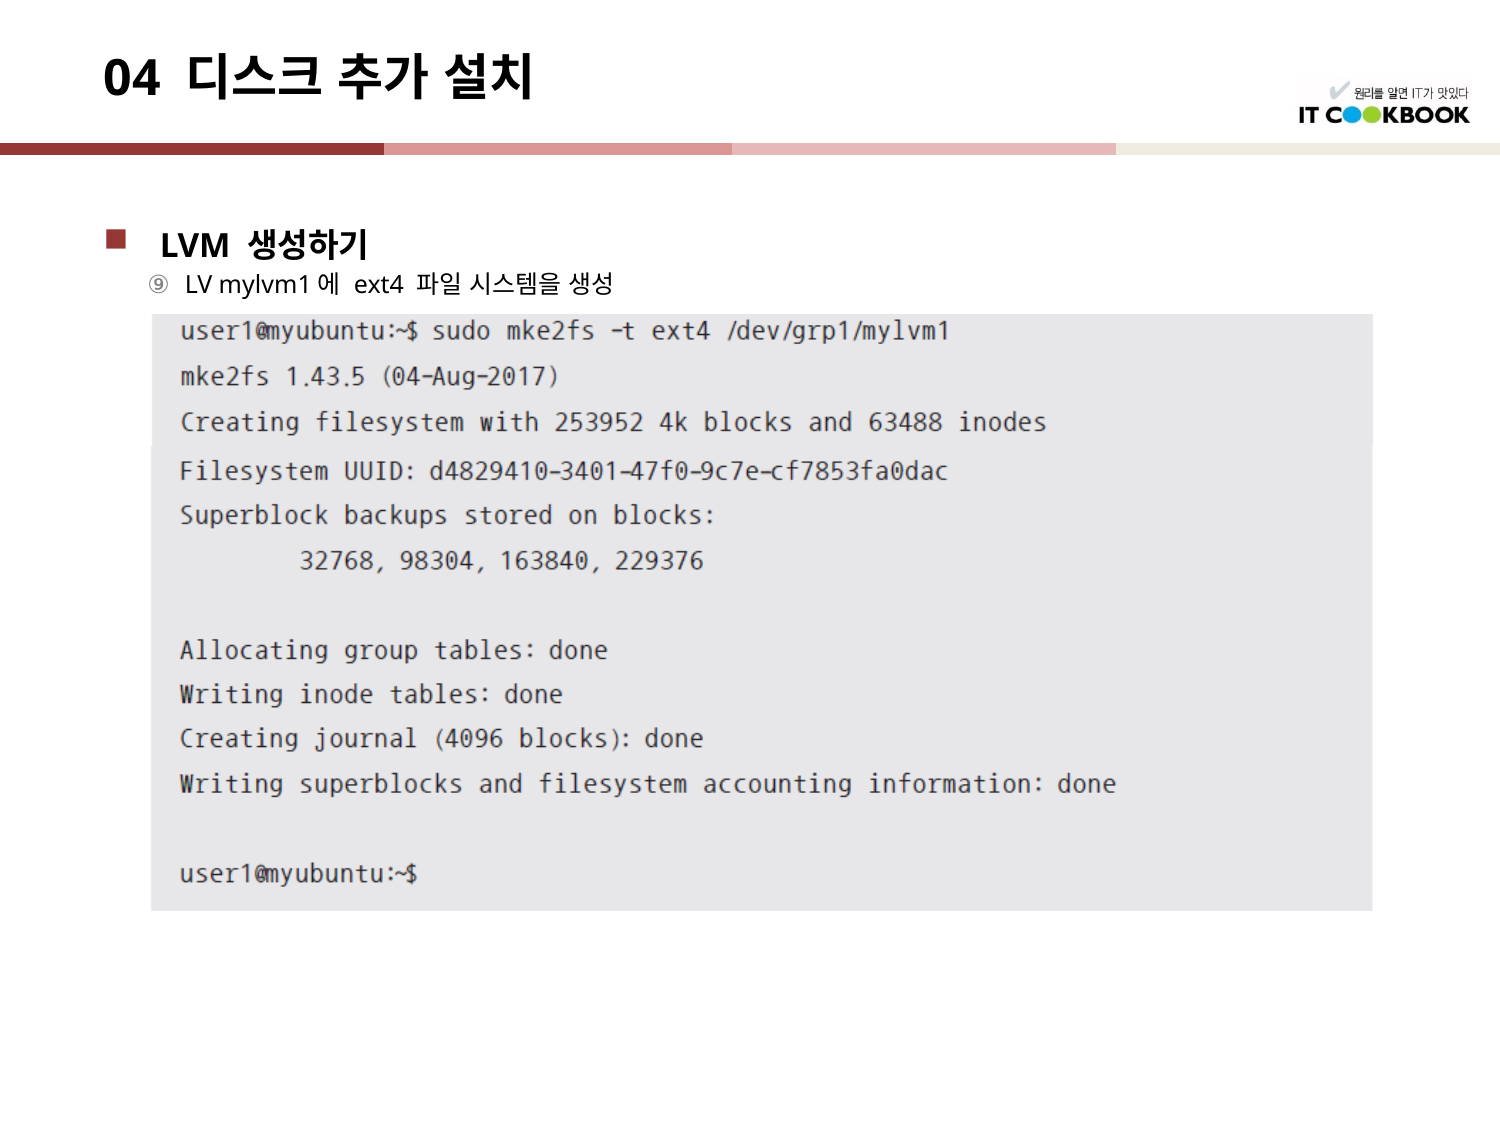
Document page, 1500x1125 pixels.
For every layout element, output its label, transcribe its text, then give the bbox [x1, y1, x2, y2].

title 04 디스크 추가 설치 [88, 30, 1330, 121]
picture [1295, 78, 1473, 125]
list LVM 생성하기 LV mylvm1에 ext4 파일 시스템을 생성 [88, 196, 1436, 1083]
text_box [147, 314, 1376, 912]
